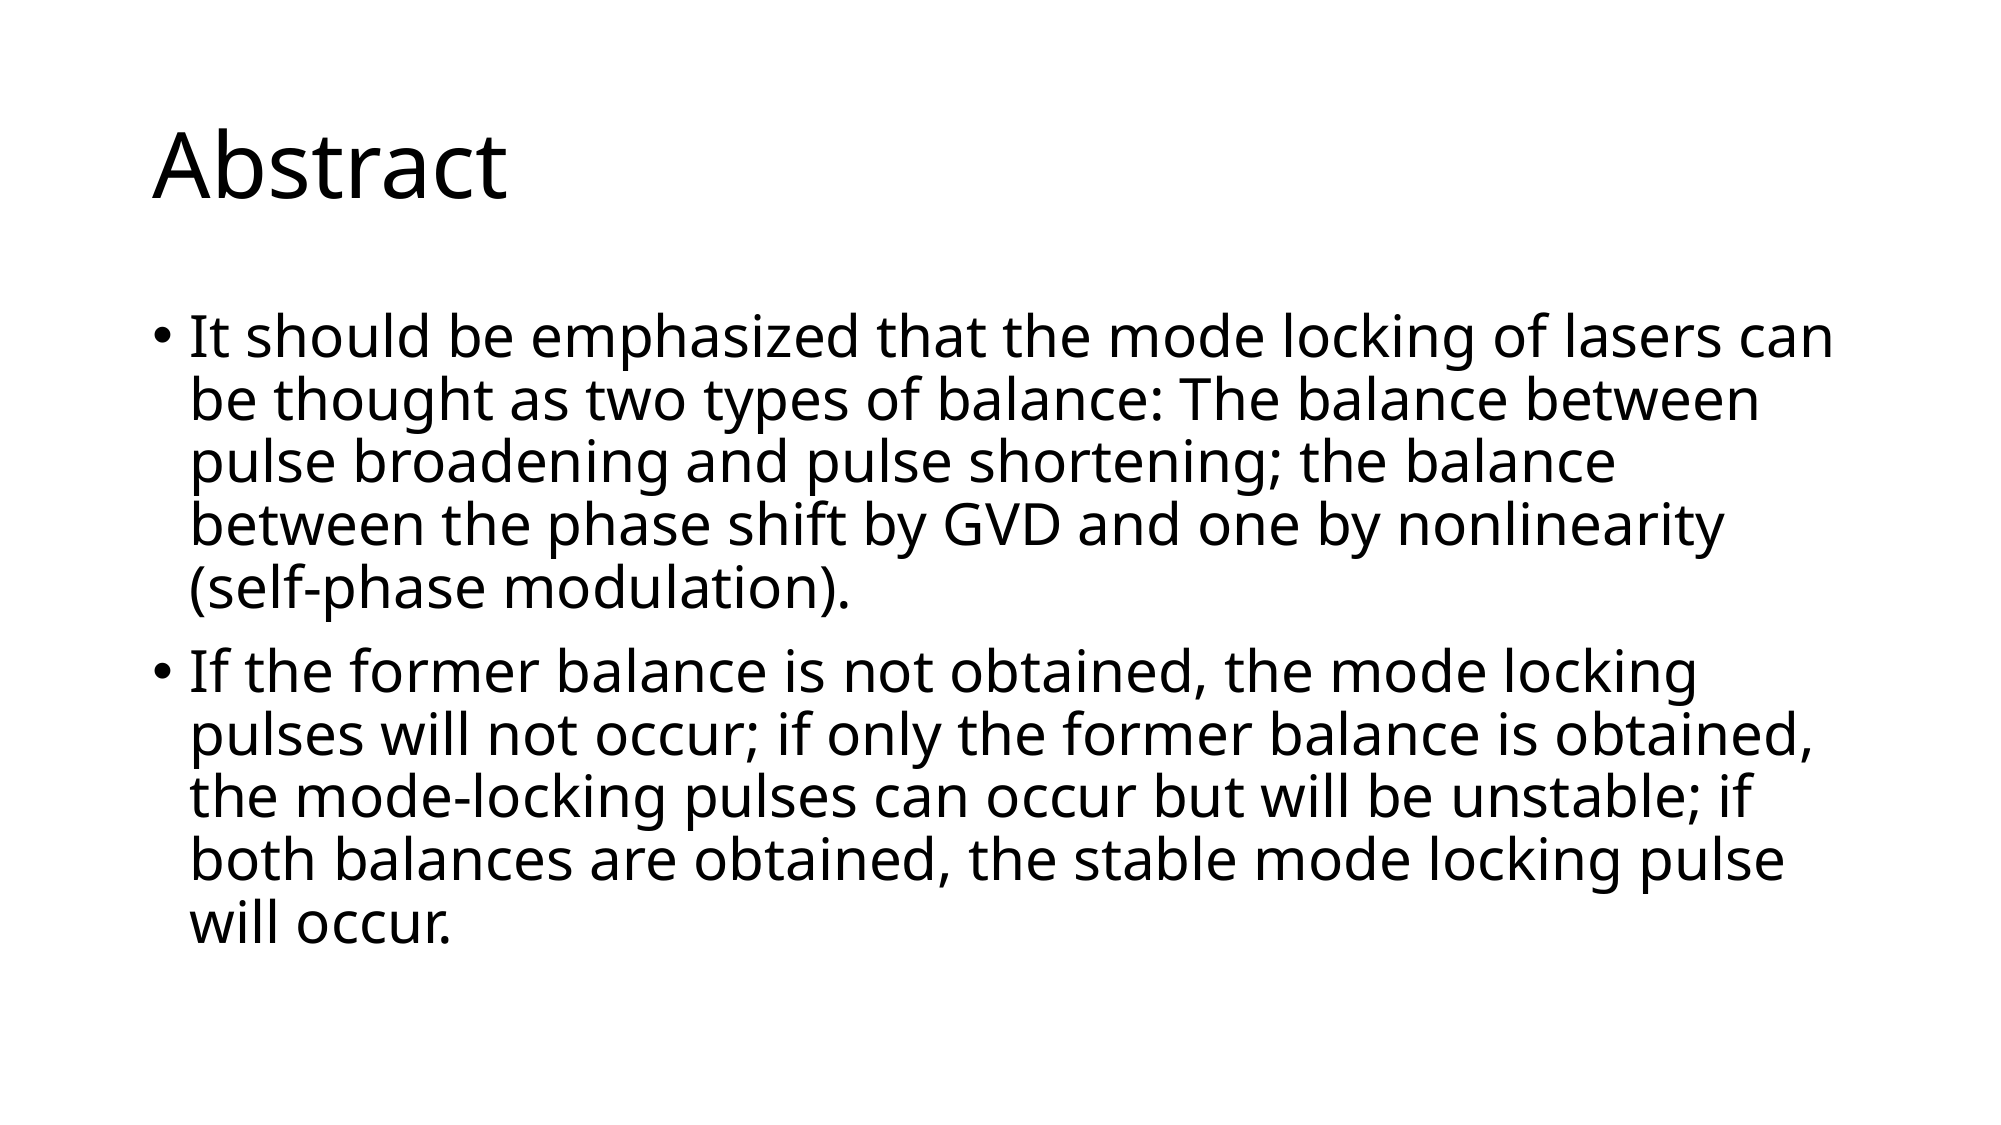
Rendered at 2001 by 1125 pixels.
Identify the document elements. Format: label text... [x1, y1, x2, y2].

list It should be emphasized that the mode locking of lasers can be thought as two types of balance: The balance between pulse broadening and pulse shortening; the balance between the phase shift by GVD and one by nonlinearity (self-phase modulation). If the former balance is not obtained, the mode locking pulses will not occur; if only the former balance is obtained, the mode-locking pulses can occur but will be unstable; if both balances are obtained, the stable mode locking pulse will occur. [137, 299, 1863, 1014]
title Abstract [137, 59, 1863, 278]
